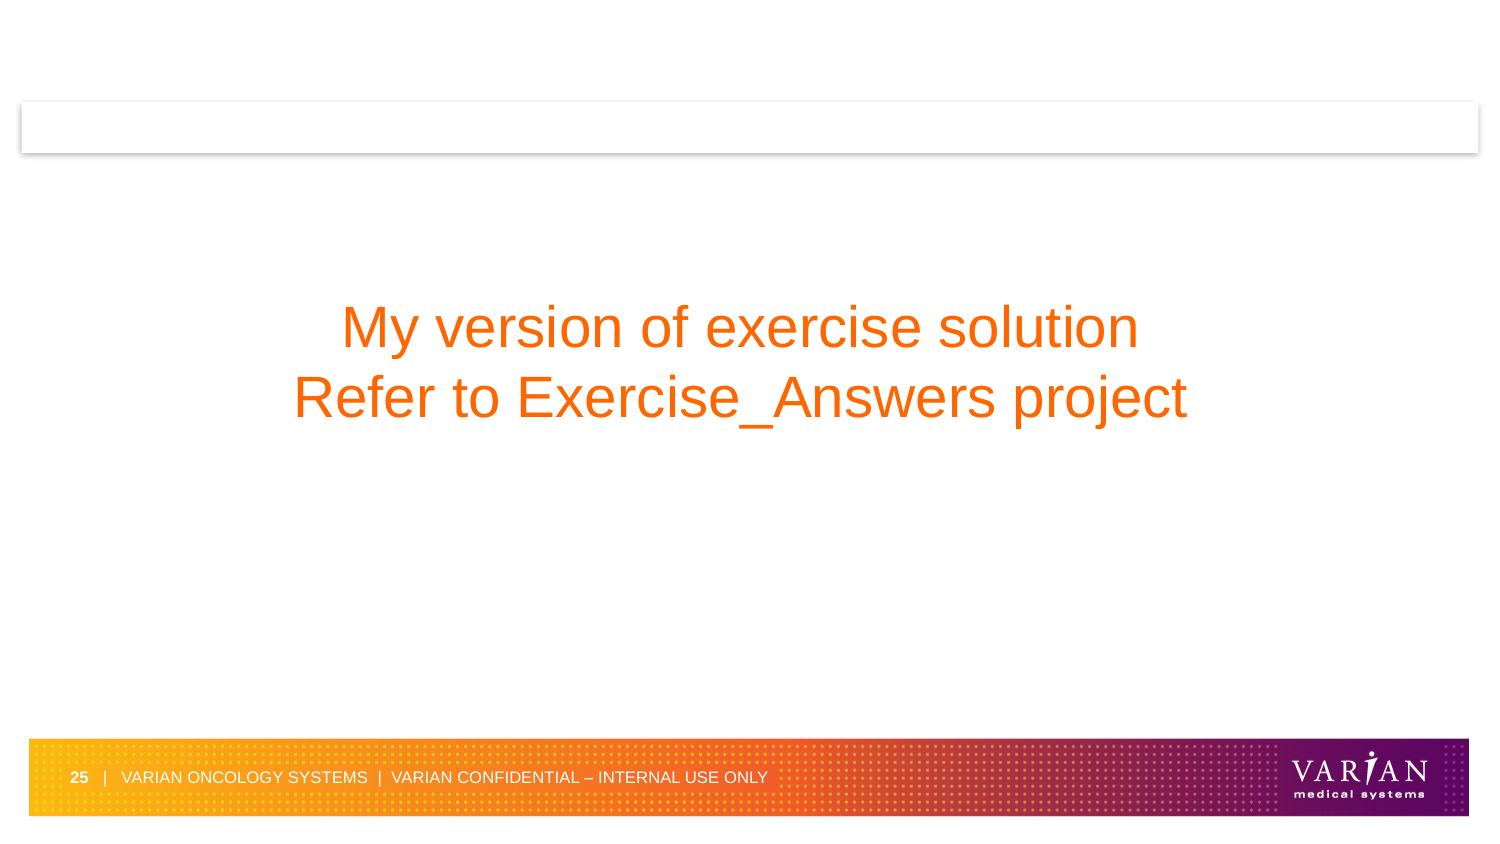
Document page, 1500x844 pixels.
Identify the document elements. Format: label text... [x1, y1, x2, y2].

picture [0, 0, 1498, 844]
title My version of exercise solution Refer to Exercise_Answers project [103, 238, 1380, 480]
